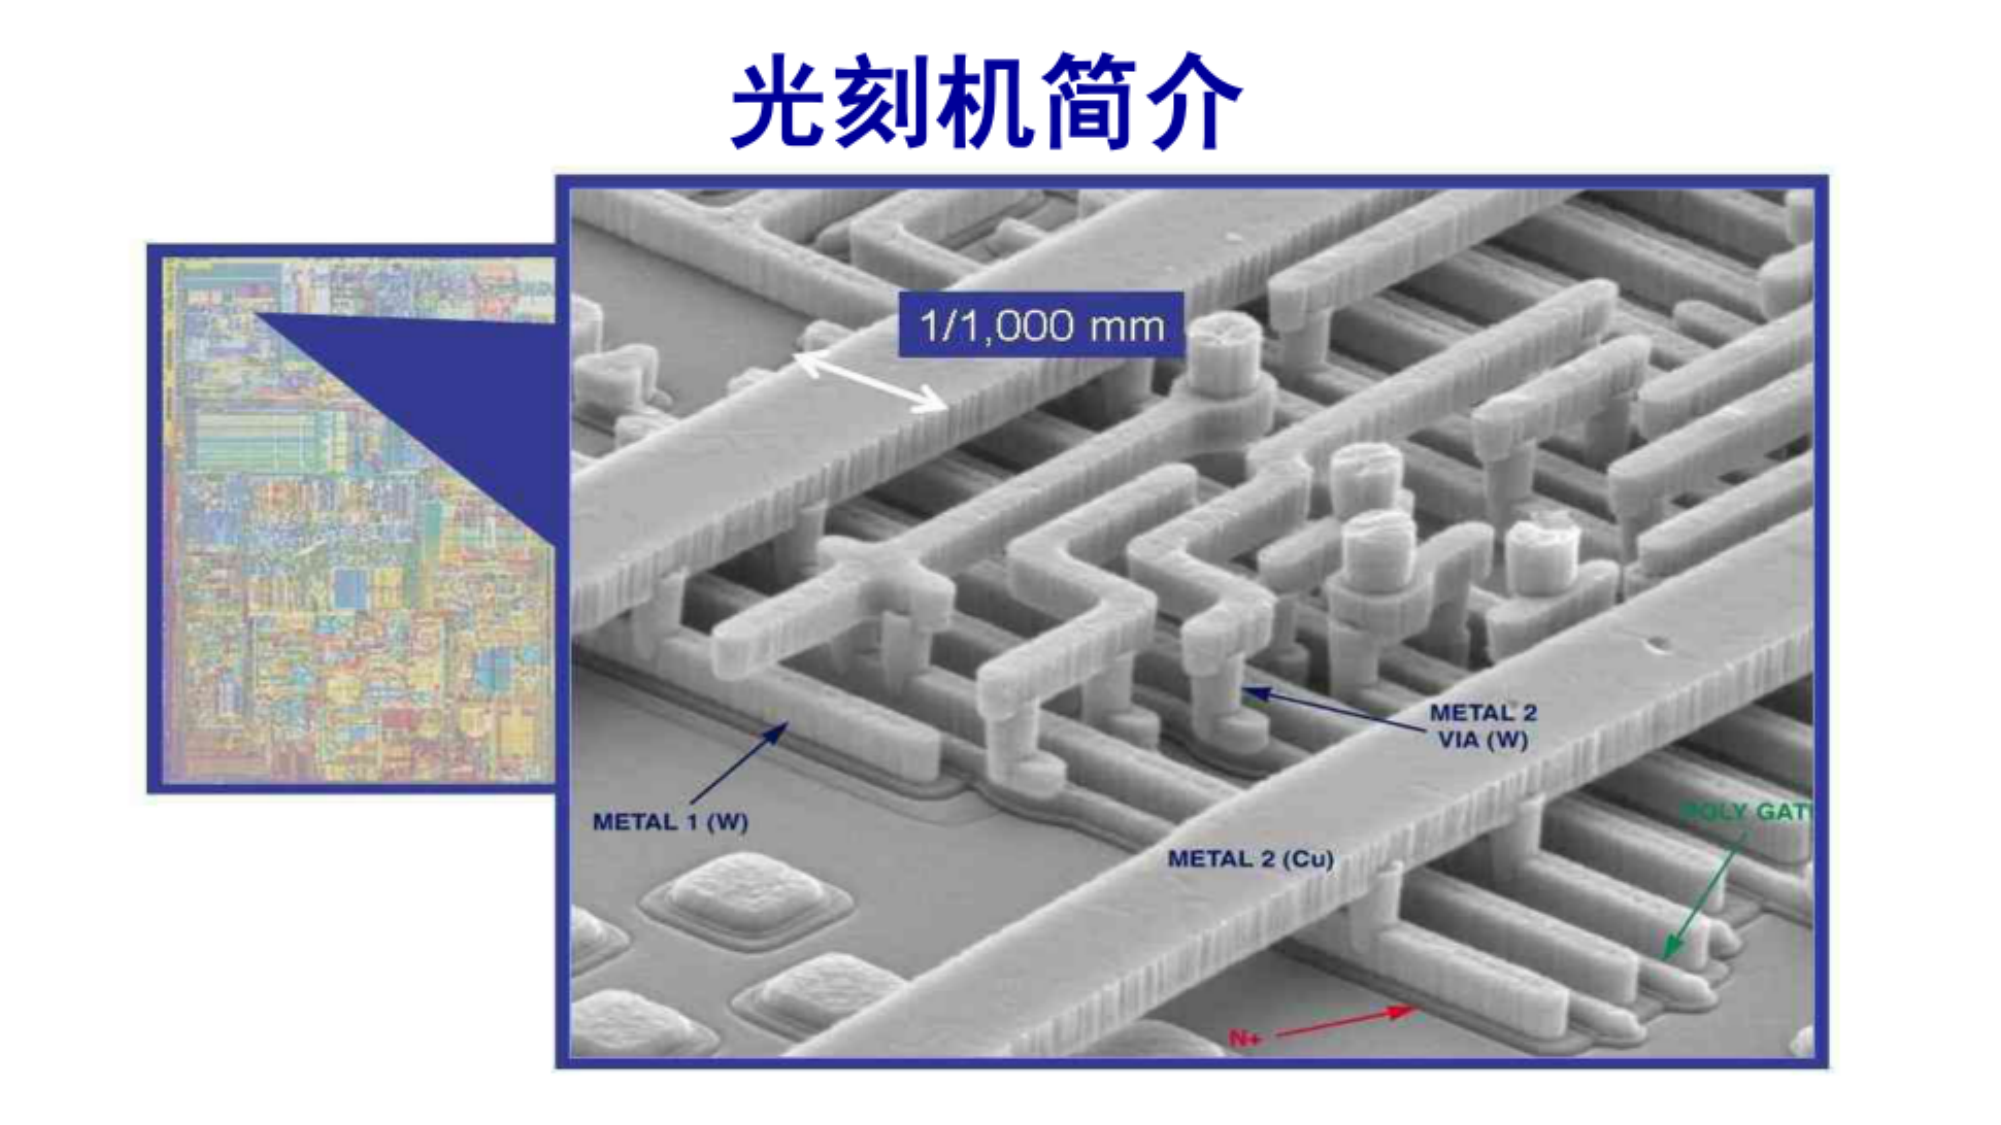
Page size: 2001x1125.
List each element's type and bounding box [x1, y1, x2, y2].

picture [102, 39, 1898, 1086]
